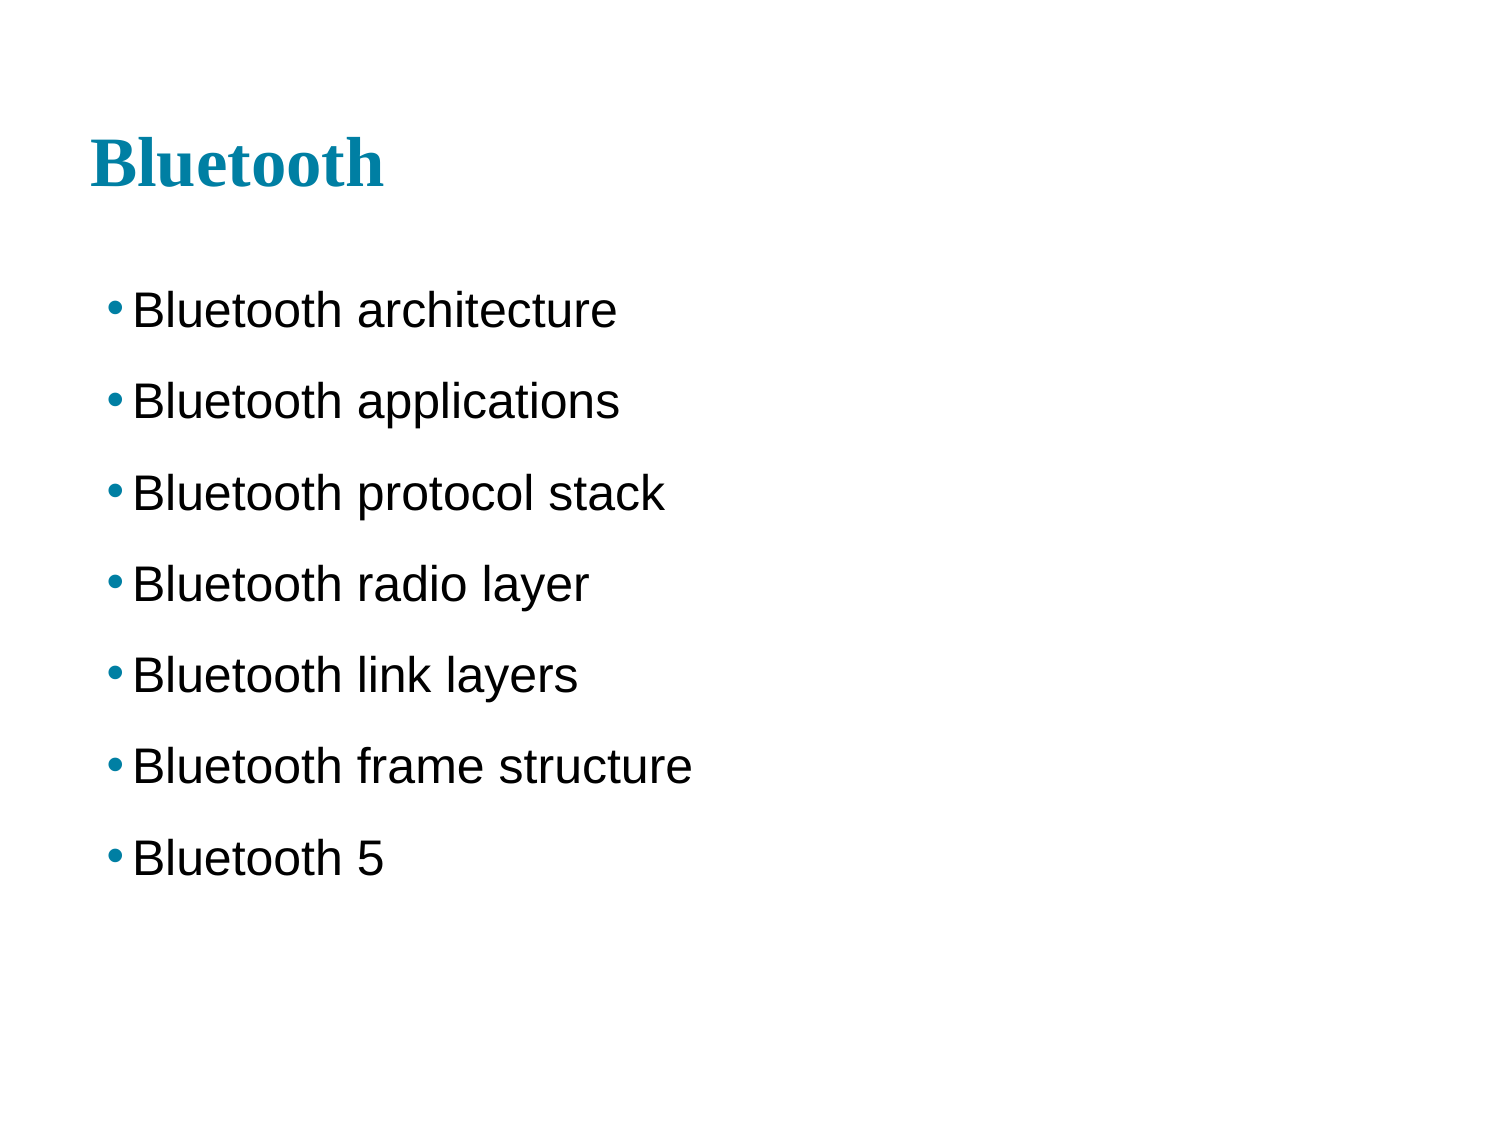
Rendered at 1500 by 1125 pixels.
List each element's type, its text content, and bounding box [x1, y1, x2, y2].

list Bluetooth architecture Bluetooth applications Bluetooth protocol stack Bluetooth radio layer Bluetooth link layers Bluetooth frame structure Bluetooth 5 [75, 262, 1425, 1005]
title Bluetooth [75, 35, 1425, 216]
